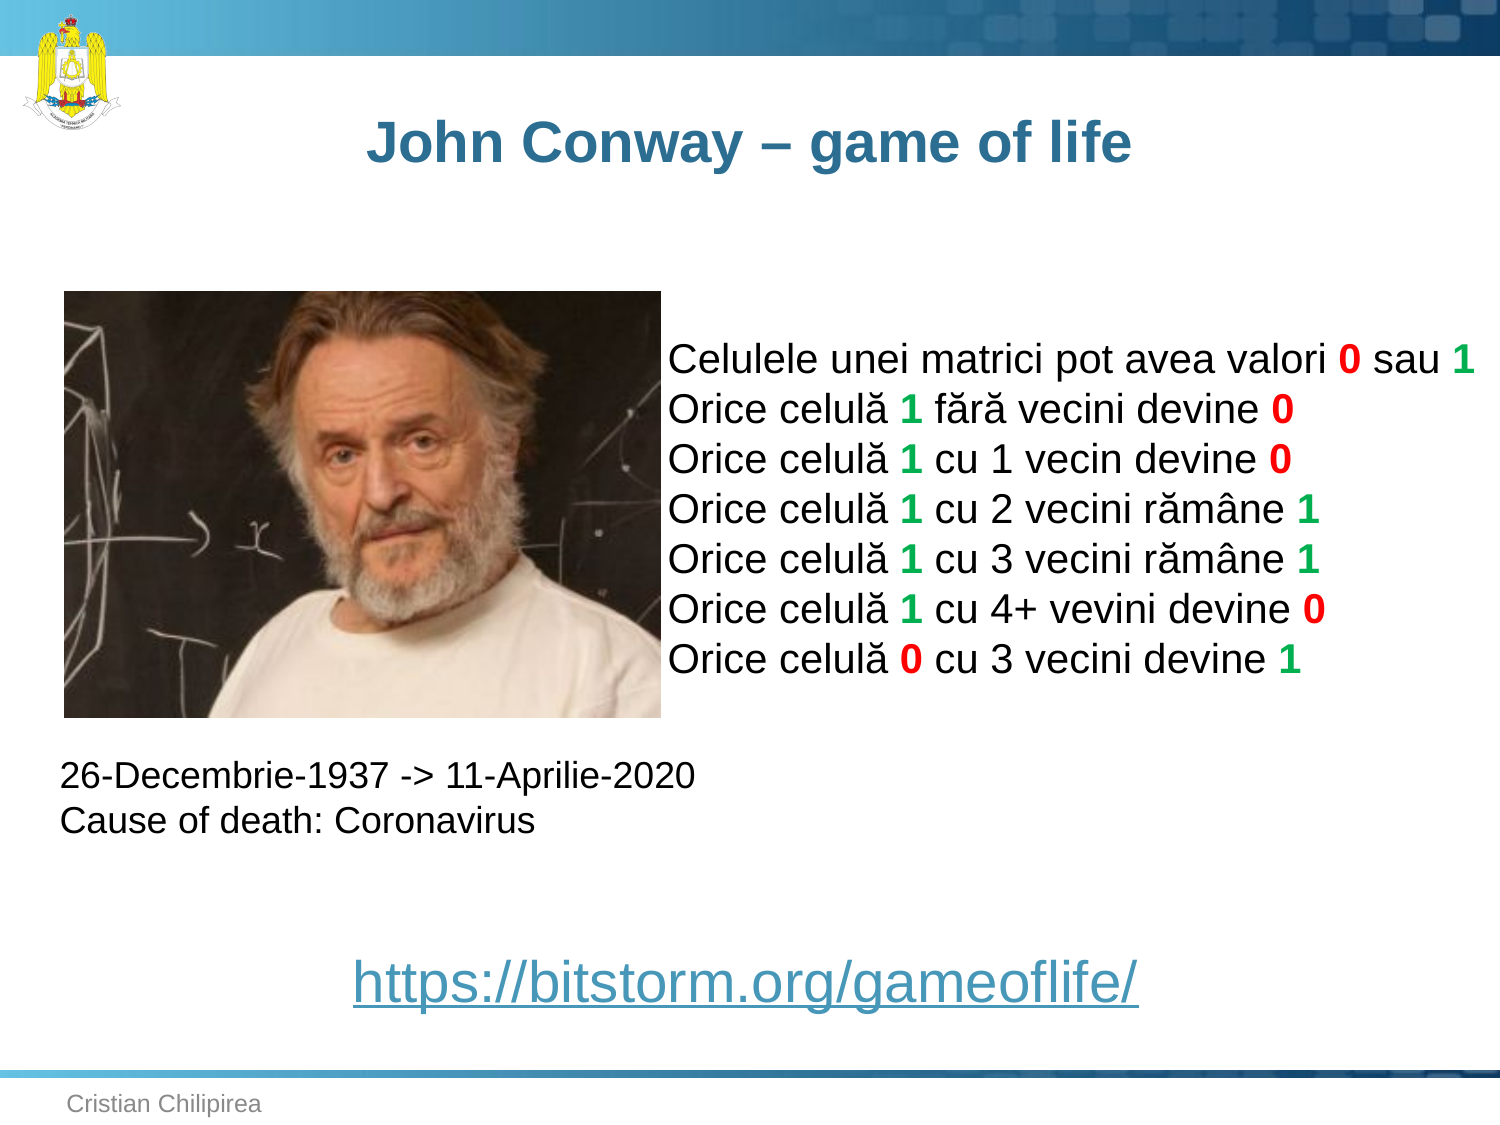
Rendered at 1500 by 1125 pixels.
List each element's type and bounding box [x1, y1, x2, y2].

picture [0, 1070, 1500, 1078]
text_box [338, 936, 1154, 1022]
title [51, 102, 1449, 178]
picture [0, 0, 1500, 130]
text_box [44, 743, 711, 849]
footer [51, 1083, 1157, 1125]
picture [64, 291, 661, 719]
text_box [652, 324, 1500, 740]
